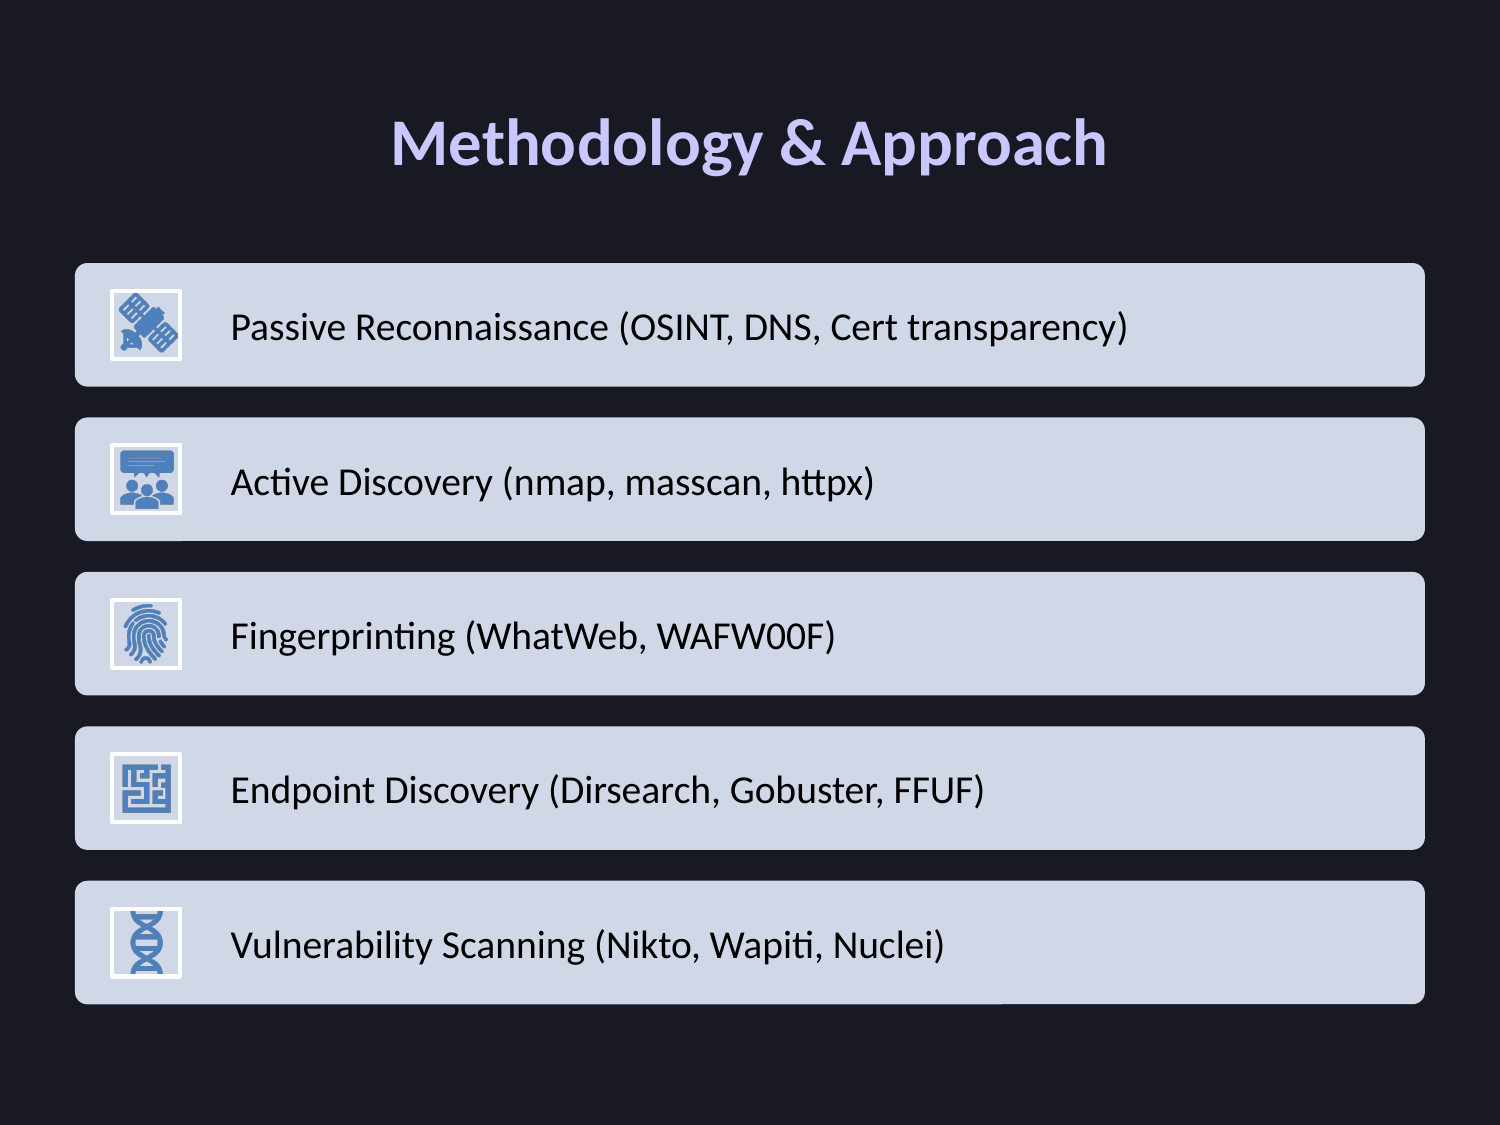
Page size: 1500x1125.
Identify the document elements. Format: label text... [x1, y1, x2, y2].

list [74, 262, 1426, 1006]
title Methodology & Approach [75, 45, 1425, 233]
